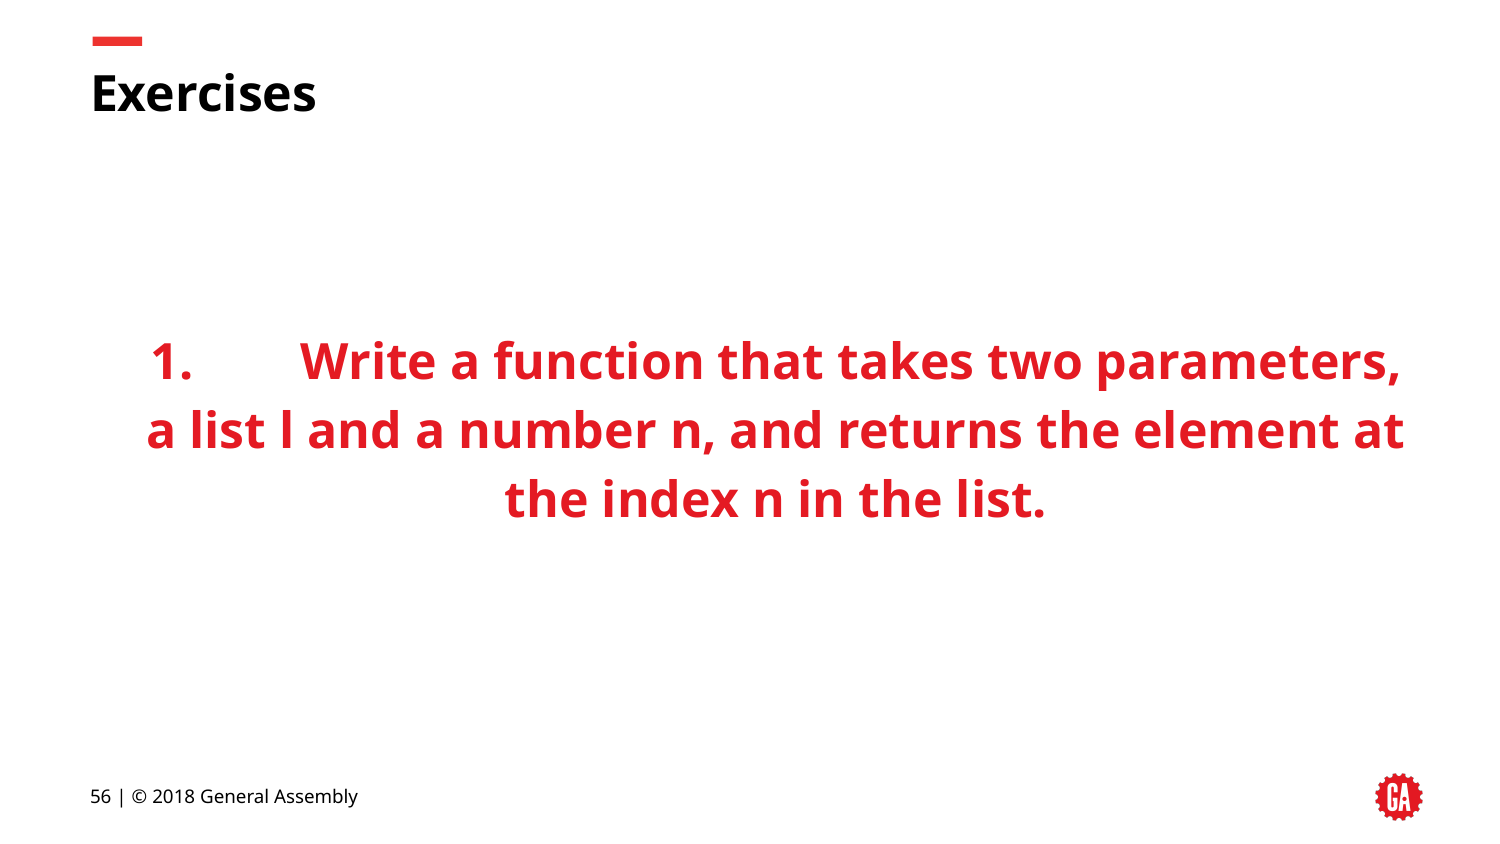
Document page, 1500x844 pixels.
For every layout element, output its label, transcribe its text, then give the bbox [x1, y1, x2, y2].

picture [1373, 771, 1425, 823]
slide_number ‹#› | © 2018 General Assembly [75, 764, 545, 830]
list 1. Write a function that takes two parameters, a list l and a number n, and returns the element at the index n in the list. [54, 205, 1424, 745]
title Exercises [75, 46, 1473, 140]
